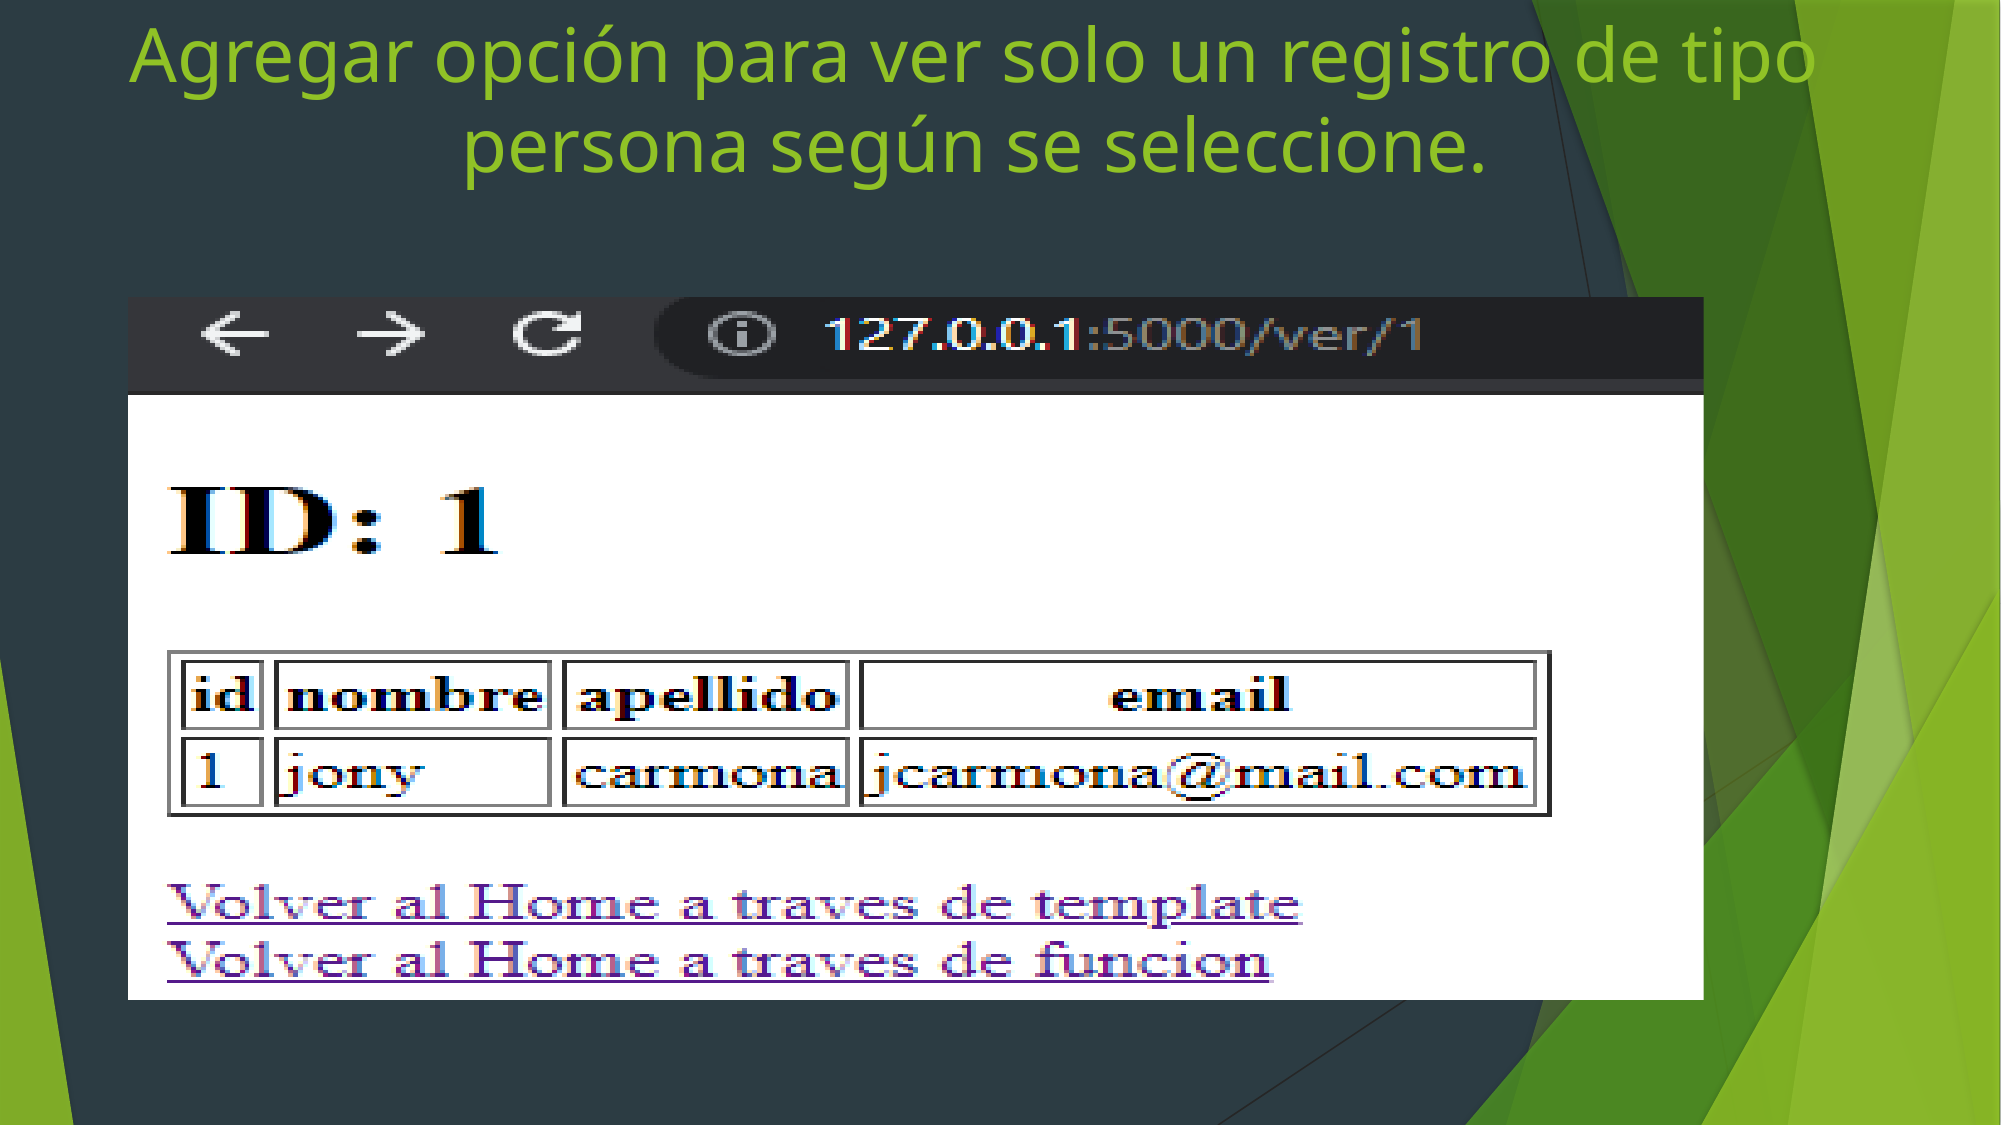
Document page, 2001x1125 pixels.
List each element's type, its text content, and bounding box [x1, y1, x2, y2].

picture [123, 297, 1705, 1000]
title Agregar opción para ver solo un registro de tipo persona según se seleccione. [47, 0, 1903, 248]
